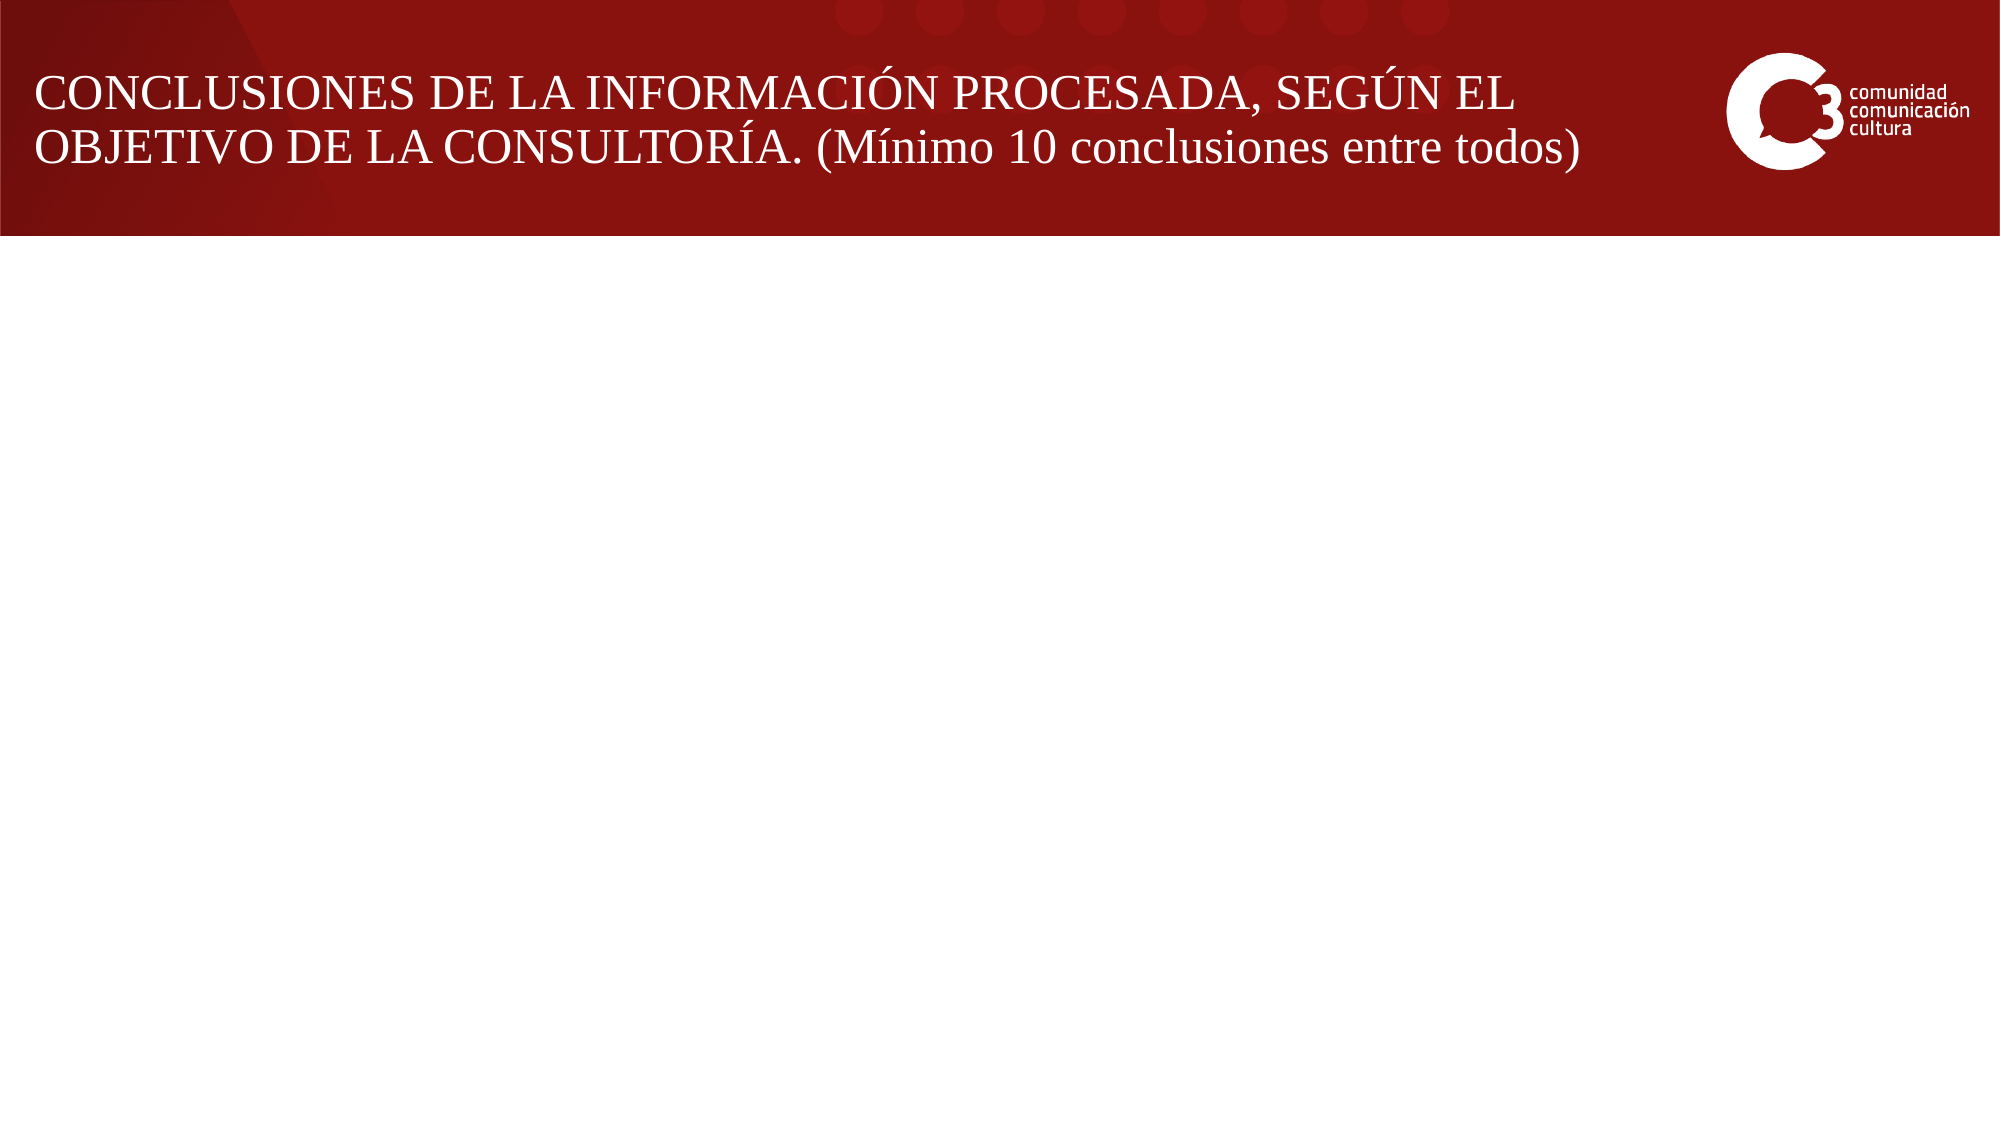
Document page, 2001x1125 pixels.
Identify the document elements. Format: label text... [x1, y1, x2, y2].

picture [0, 0, 2000, 236]
title CONCLUSIONES DE LA INFORMACIÓN PROCESADA, SEGÚN EL OBJETIVO DE LA CONSULTORÍA. (Mínimo 10 conclusiones entre todos) [19, 43, 1682, 227]
